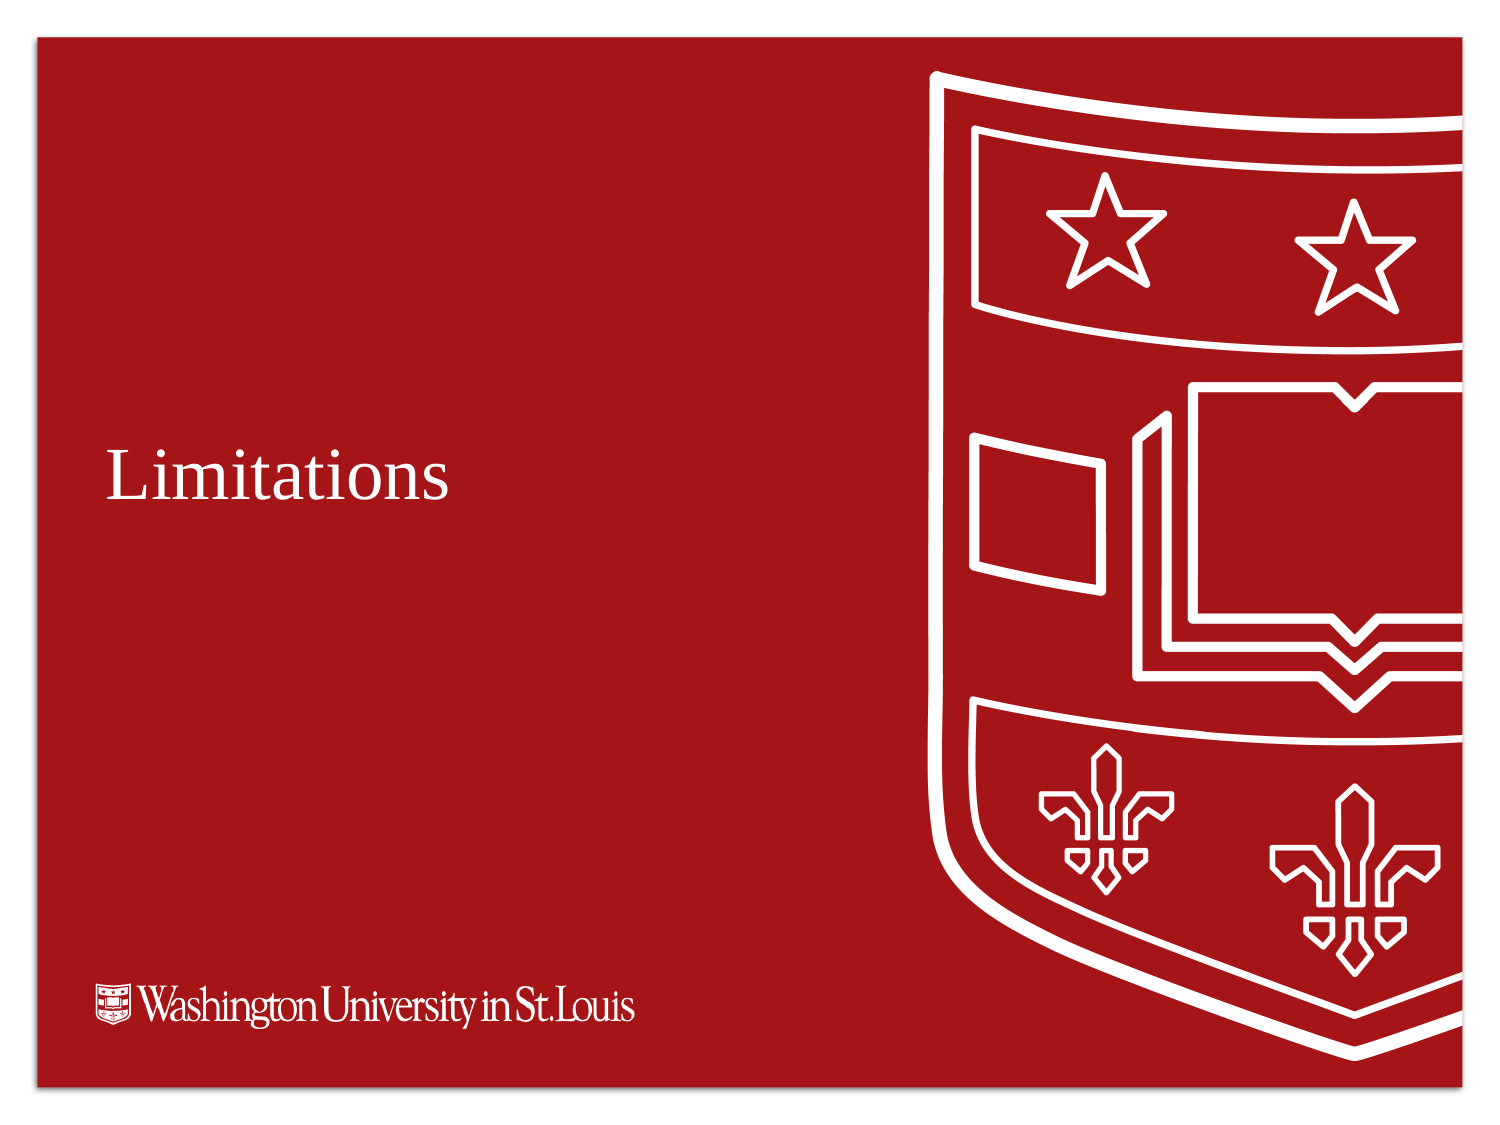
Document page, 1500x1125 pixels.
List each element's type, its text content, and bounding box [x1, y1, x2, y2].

picture [68, 959, 661, 1053]
title Limitations [90, 369, 909, 570]
picture [927, 71, 1463, 1061]
